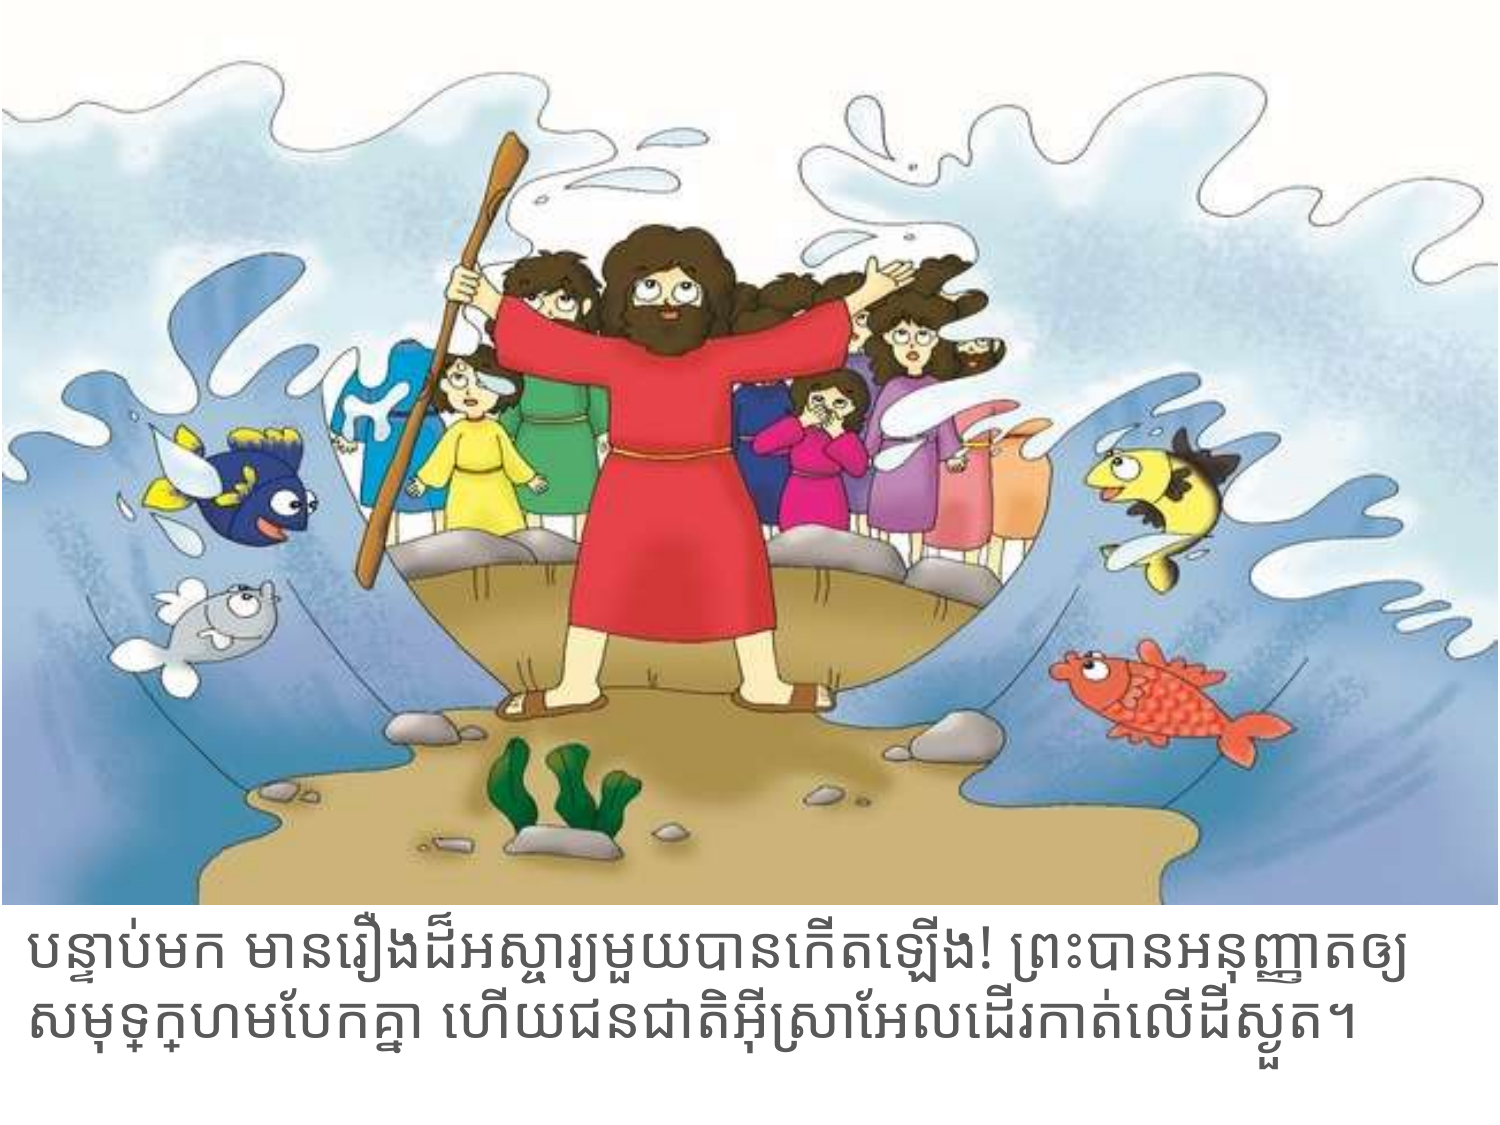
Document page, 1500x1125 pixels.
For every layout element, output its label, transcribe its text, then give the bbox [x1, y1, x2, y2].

text_box បន្ទាប់មក មានរឿងដ៏អស្ចារ្យមួយបានកើតឡើង! ព្រះ​បាន​អនុញ្ញាត​ឲ្យ​សមុទ្រ​ក្រហម​បែក​គ្នា ហើយ​ជន​ជាតិ​អ៊ីស្រាអែល​ដើរ​កាត់​លើ​ដី​ស្ងួត។ [11, 913, 1498, 1058]
picture [2, 0, 1498, 906]
